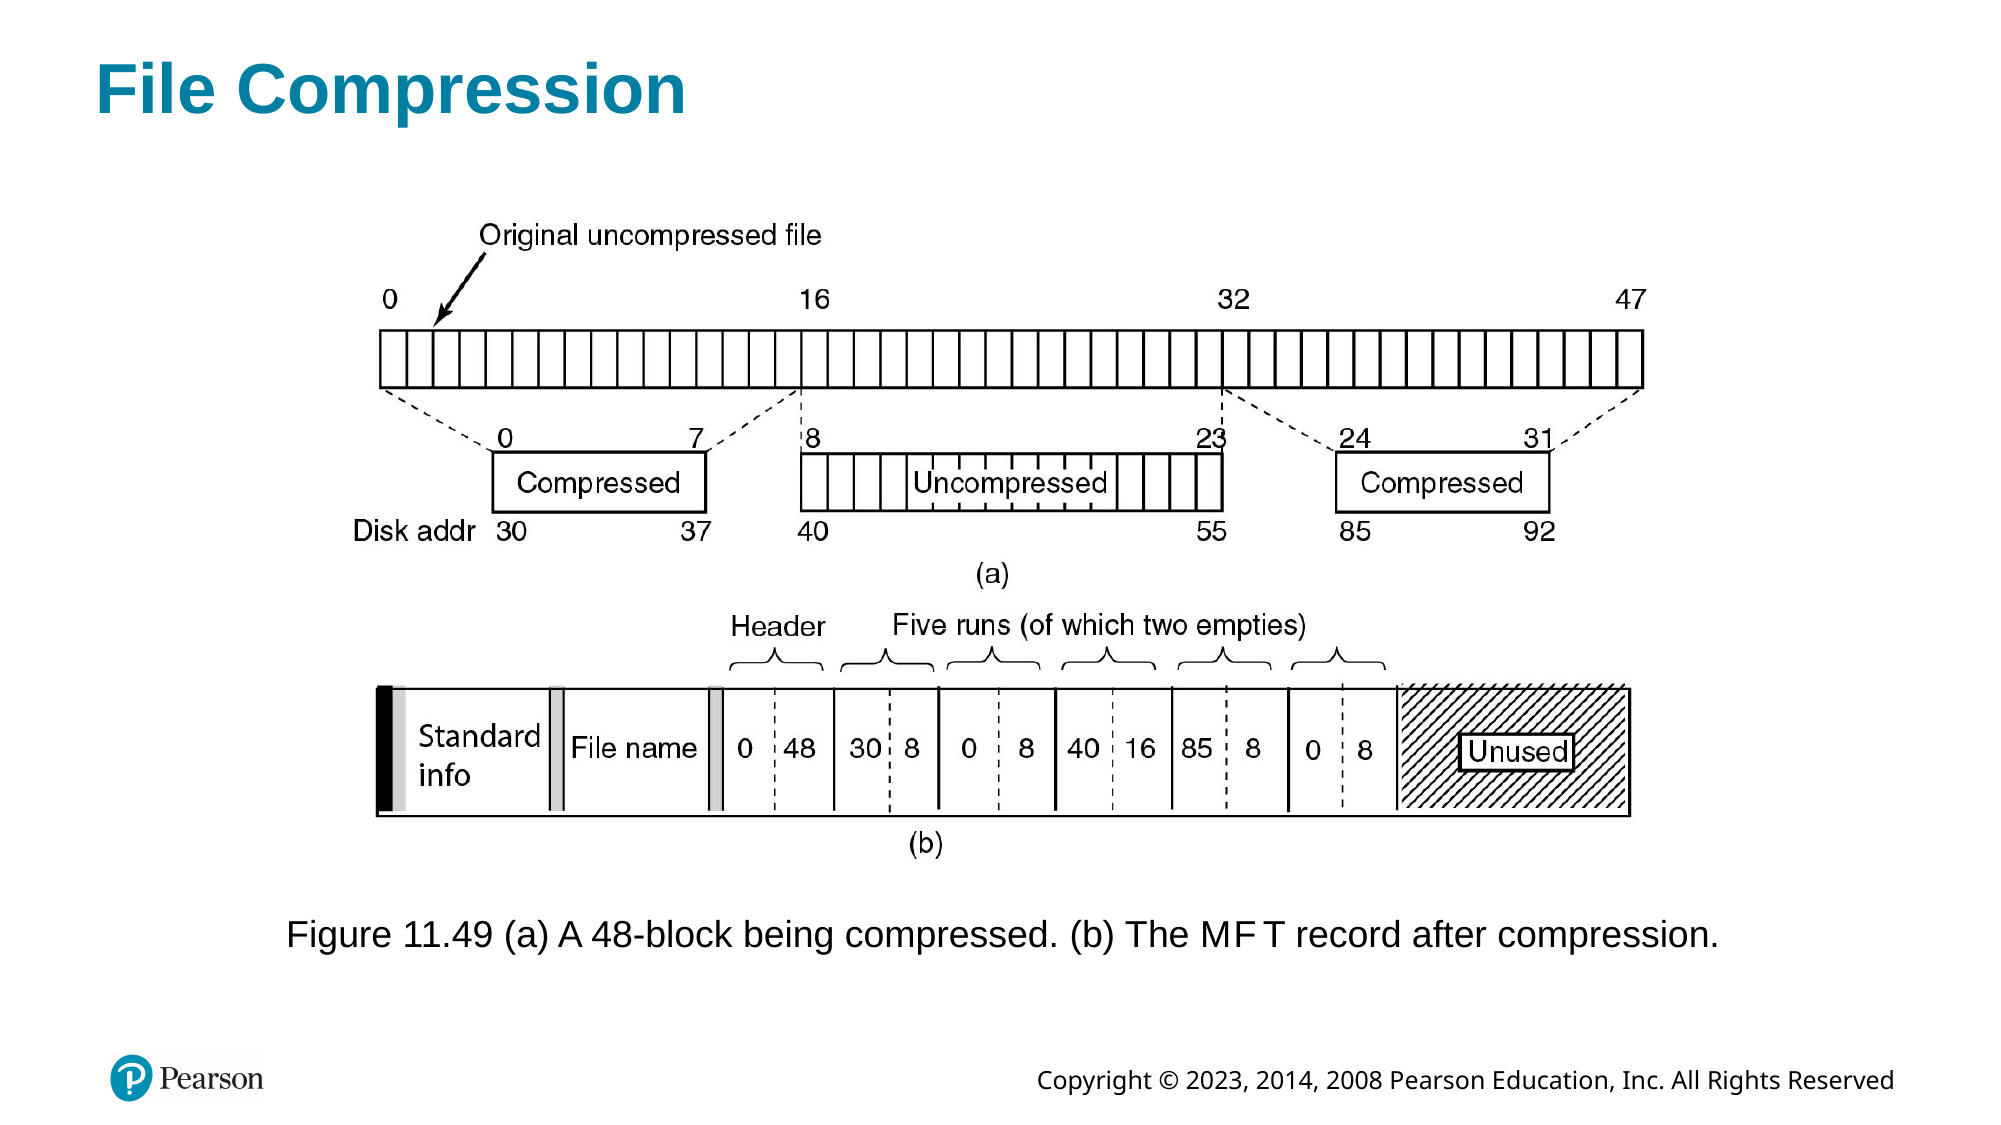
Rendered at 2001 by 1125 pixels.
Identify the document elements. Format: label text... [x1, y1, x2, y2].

list Figure 11.49 (a) A 48-block being compressed. (b) The M F T record after compression. [280, 611, 1726, 1125]
picture [345, 215, 1654, 862]
title File Compression [95, 0, 1674, 182]
picture [109, 1053, 265, 1103]
